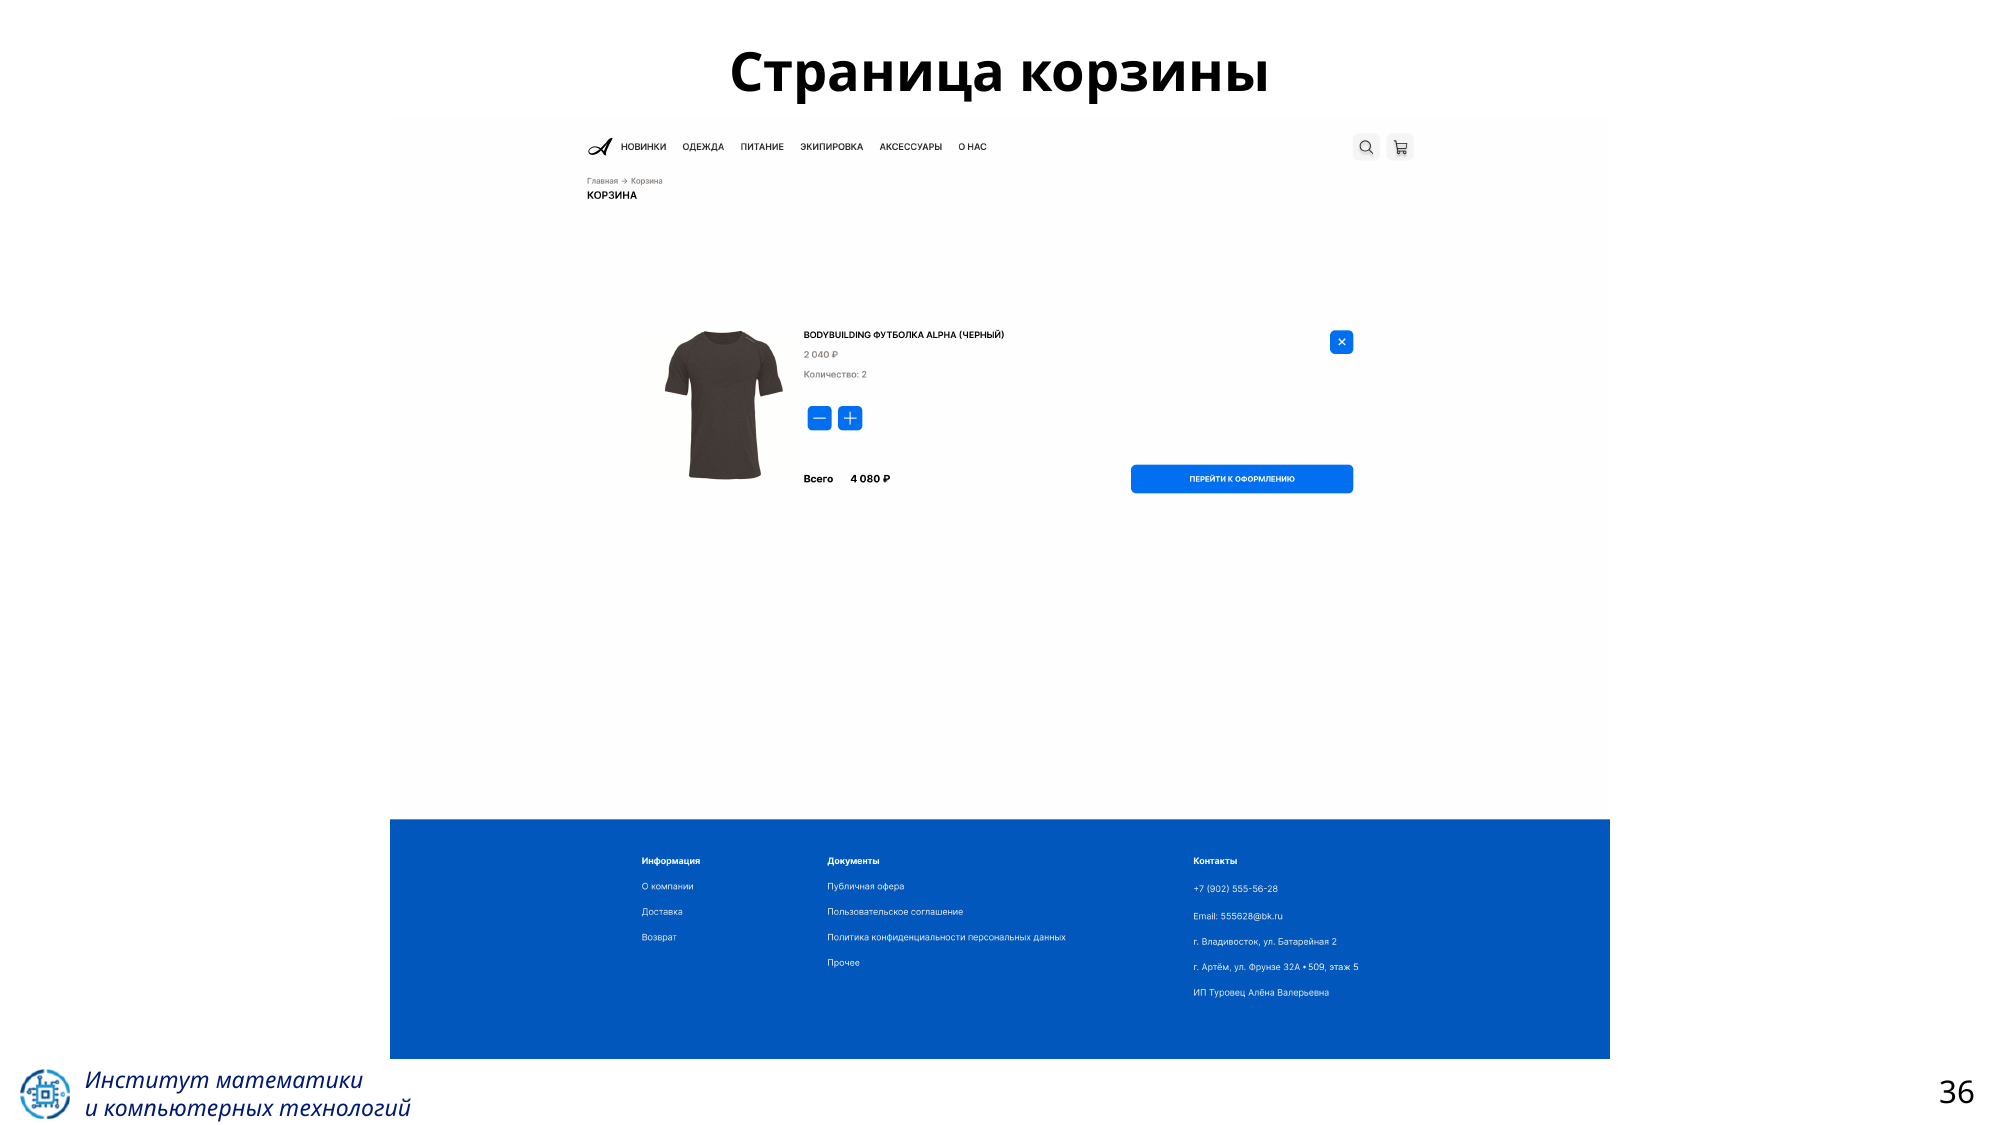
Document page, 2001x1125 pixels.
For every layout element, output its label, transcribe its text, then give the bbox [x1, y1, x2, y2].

text_box 36 [1919, 1063, 1988, 1125]
picture [20, 1069, 70, 1119]
picture [390, 116, 1610, 1059]
text_box Страница корзины [0, 21, 2000, 117]
text_box Институт математики и компьютерных технологий [69, 1058, 1071, 1125]
